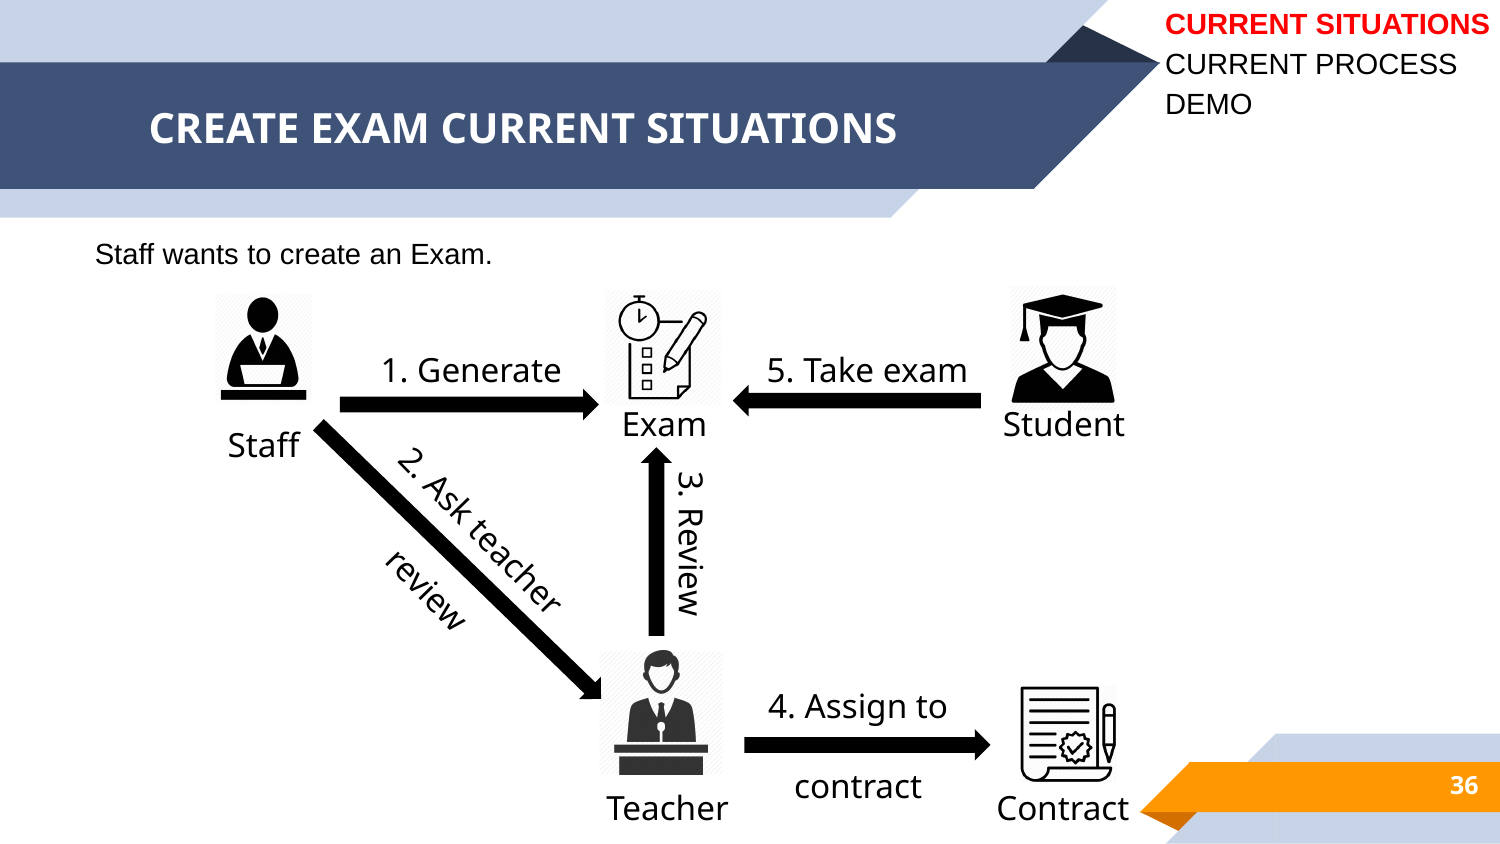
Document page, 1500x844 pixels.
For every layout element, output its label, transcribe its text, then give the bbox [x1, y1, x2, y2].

text_box Staff [212, 416, 315, 472]
text_box Exam [606, 412, 723, 451]
slide_number 36 [1249, 760, 1494, 813]
text_box [638, 445, 669, 639]
text_box [310, 417, 373, 477]
text_box 4. Assign to contract [752, 678, 965, 813]
picture [1019, 685, 1117, 783]
text_box Contract [981, 779, 1145, 835]
text_box [965, 727, 993, 763]
text_box [337, 386, 599, 423]
text_box 1. Generate [365, 341, 577, 397]
picture [1009, 284, 1117, 412]
text_box CURRENT SITUATIONS CURRENT PROCESS DEMO [1150, 0, 1500, 128]
text_box Teacher [591, 779, 744, 835]
text_box 3. Review [665, 456, 720, 632]
picture [214, 291, 314, 405]
title CREATE EXAM CURRENT SITUATIONS [133, 64, 997, 190]
picture [603, 287, 722, 406]
picture [598, 650, 724, 776]
text_box [742, 734, 752, 755]
text_box 5. Take exam [751, 341, 984, 397]
text_box 2. Ask teacher review [318, 422, 595, 701]
text_box [730, 382, 984, 419]
text_box Staff wants to create an Exam. [80, 227, 656, 278]
text_box [543, 643, 593, 702]
text_box Student [988, 395, 1141, 451]
